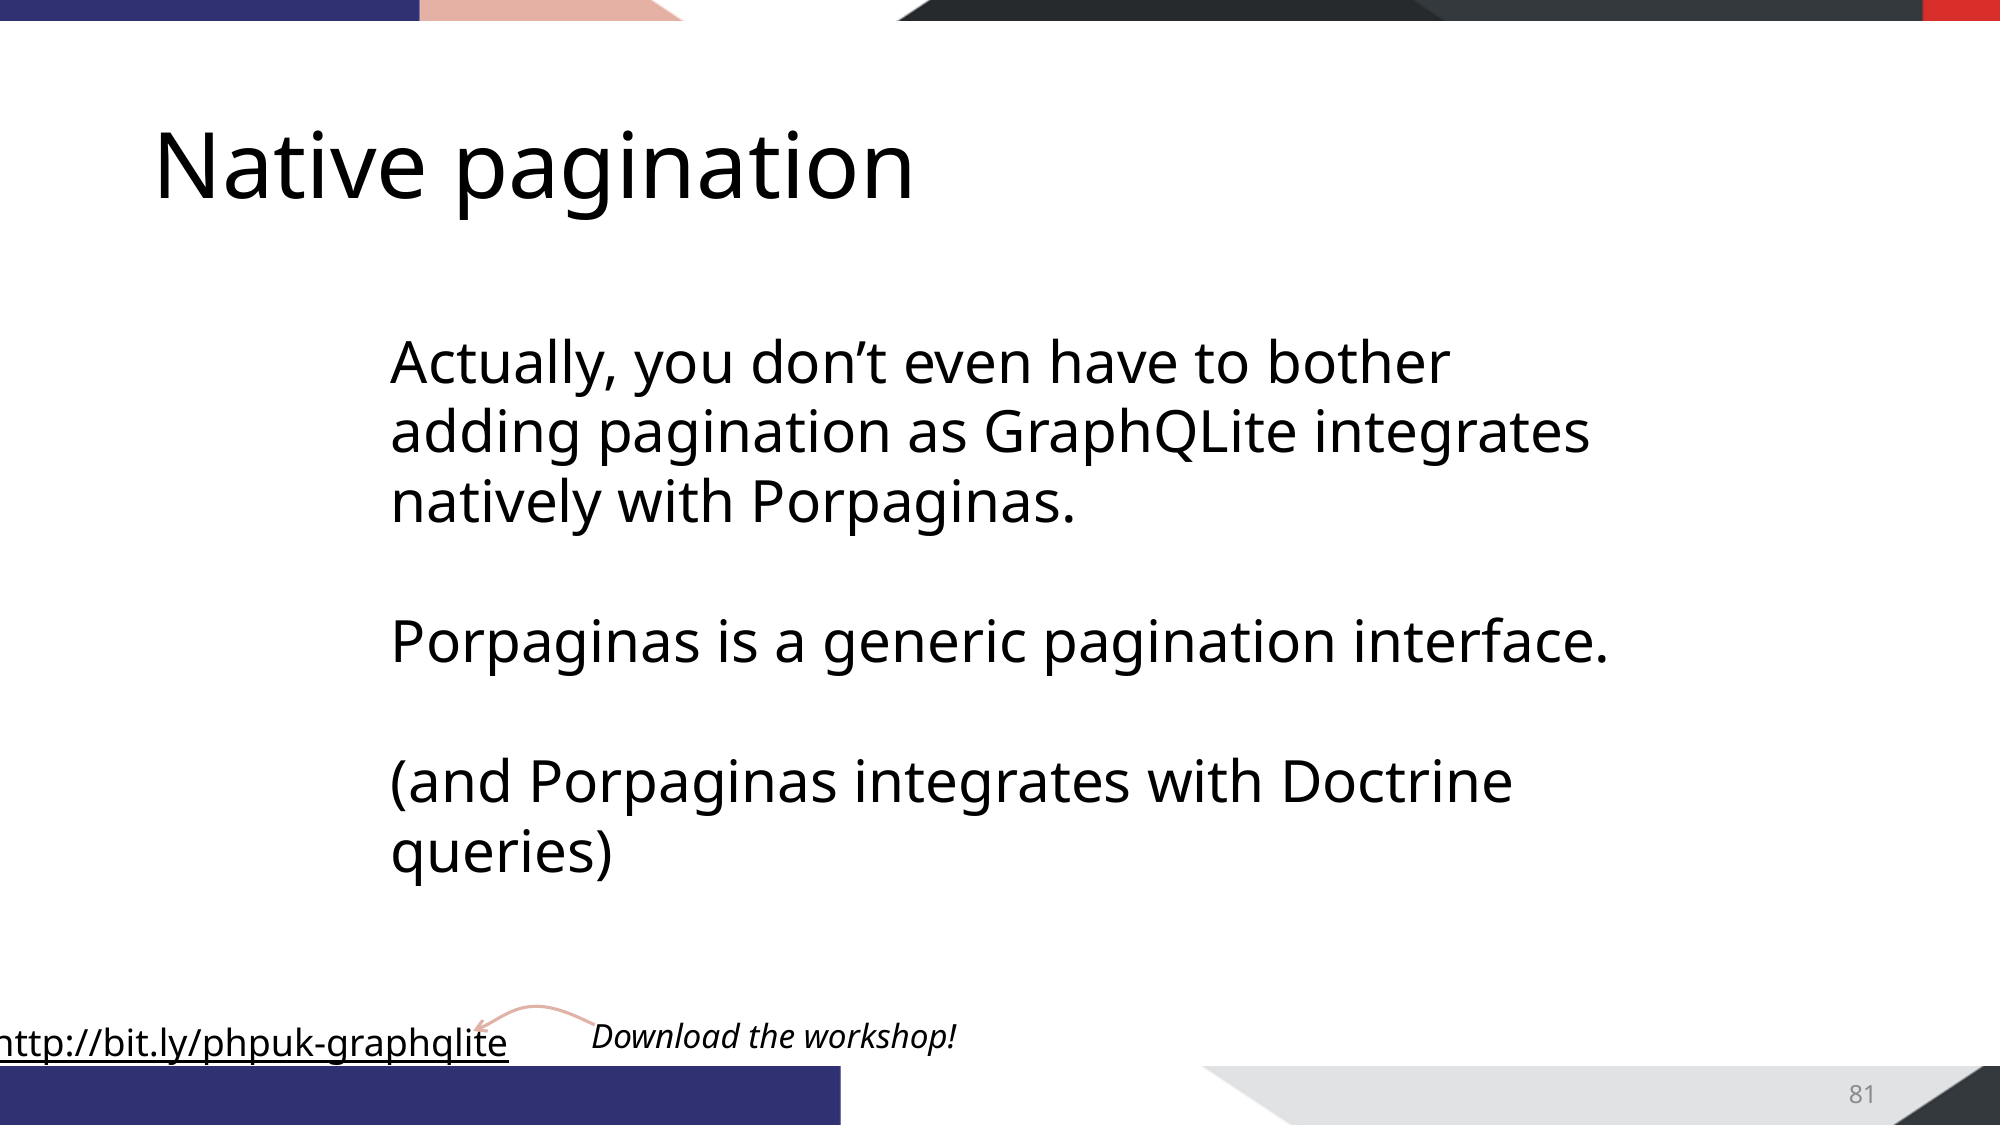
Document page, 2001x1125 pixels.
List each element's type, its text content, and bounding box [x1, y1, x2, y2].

picture [1893, 1066, 2000, 1125]
title Native pagination [137, 59, 1863, 278]
slide_number 81 [1442, 1065, 1893, 1125]
text_box Actually, you don’t even have to bother adding pagination as GraphQLite integrates natively with Porpaginas. Porpaginas is a generic pagination interface. (and Porpaginas integrates with Doctrine queries) [376, 317, 1636, 892]
footer [662, 1042, 1338, 1103]
picture [0, 1066, 1442, 1125]
picture [0, 0, 2000, 21]
